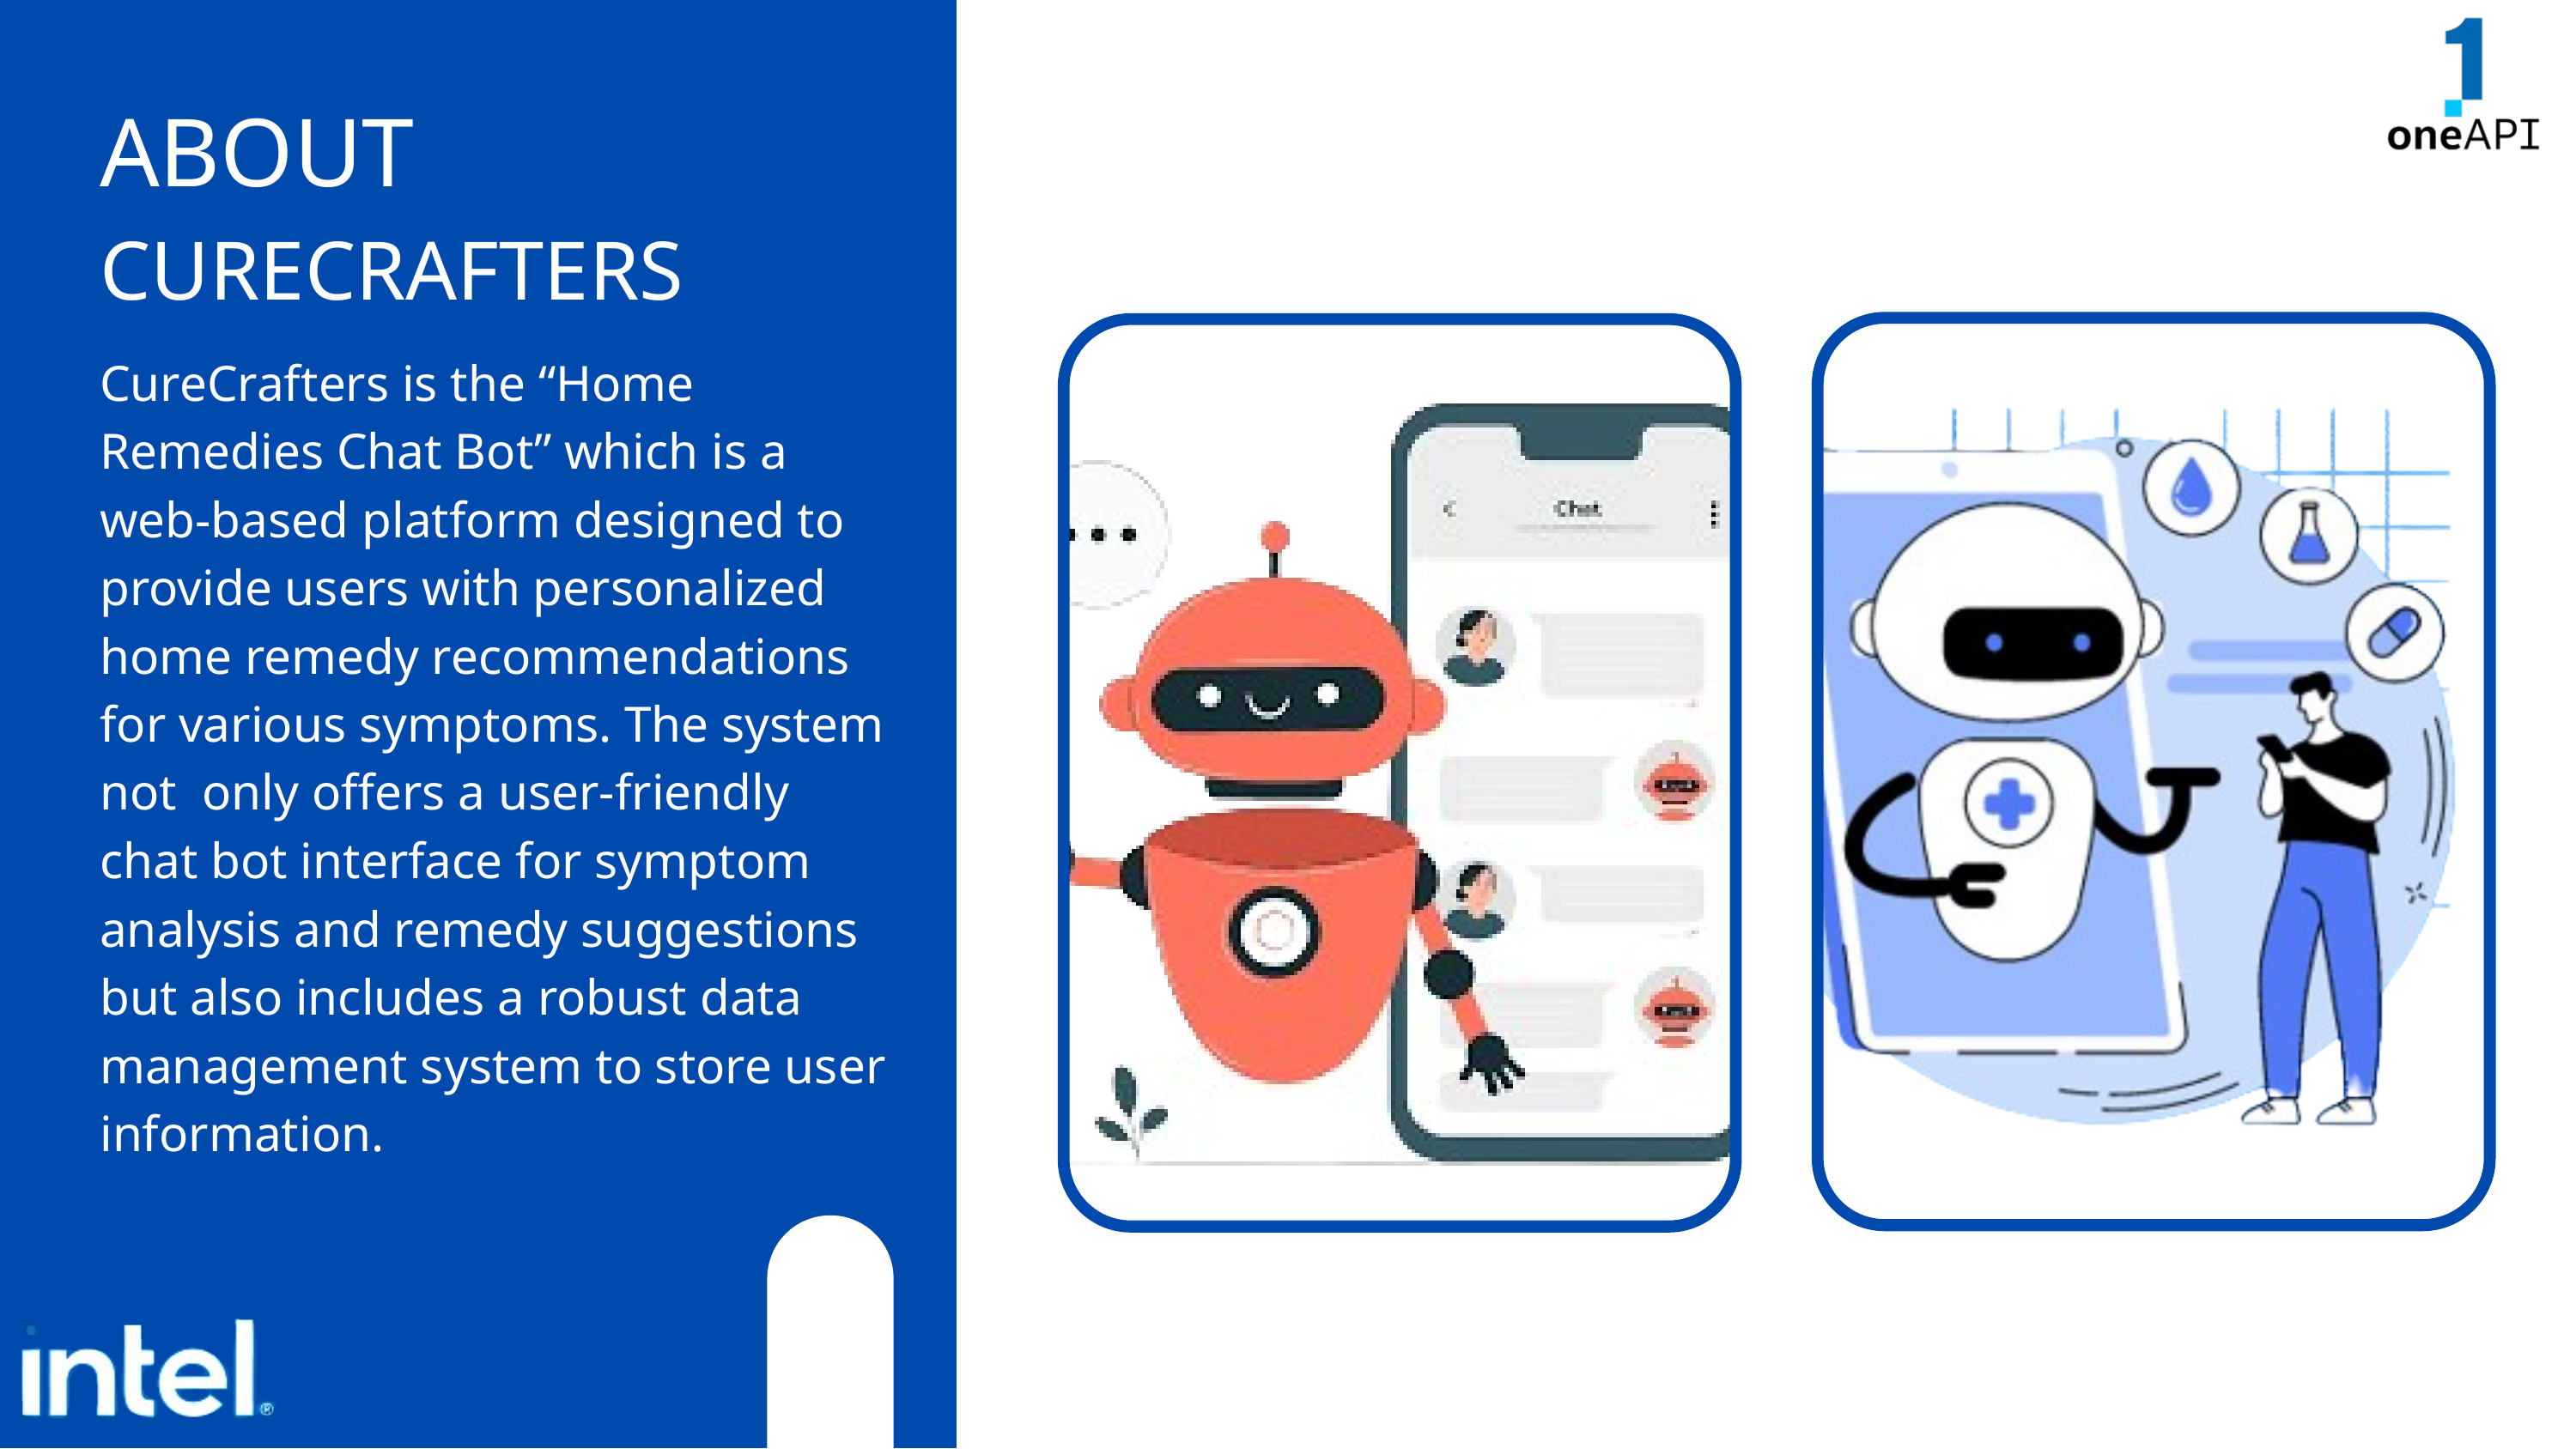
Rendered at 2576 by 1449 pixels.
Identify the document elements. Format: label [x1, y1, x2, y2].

text_box [1057, 312, 1742, 1234]
text_box [767, 1215, 894, 1449]
text_box [1811, 312, 2497, 1232]
text_box [0, 0, 957, 1449]
text_box [2280, 0, 2576, 192]
